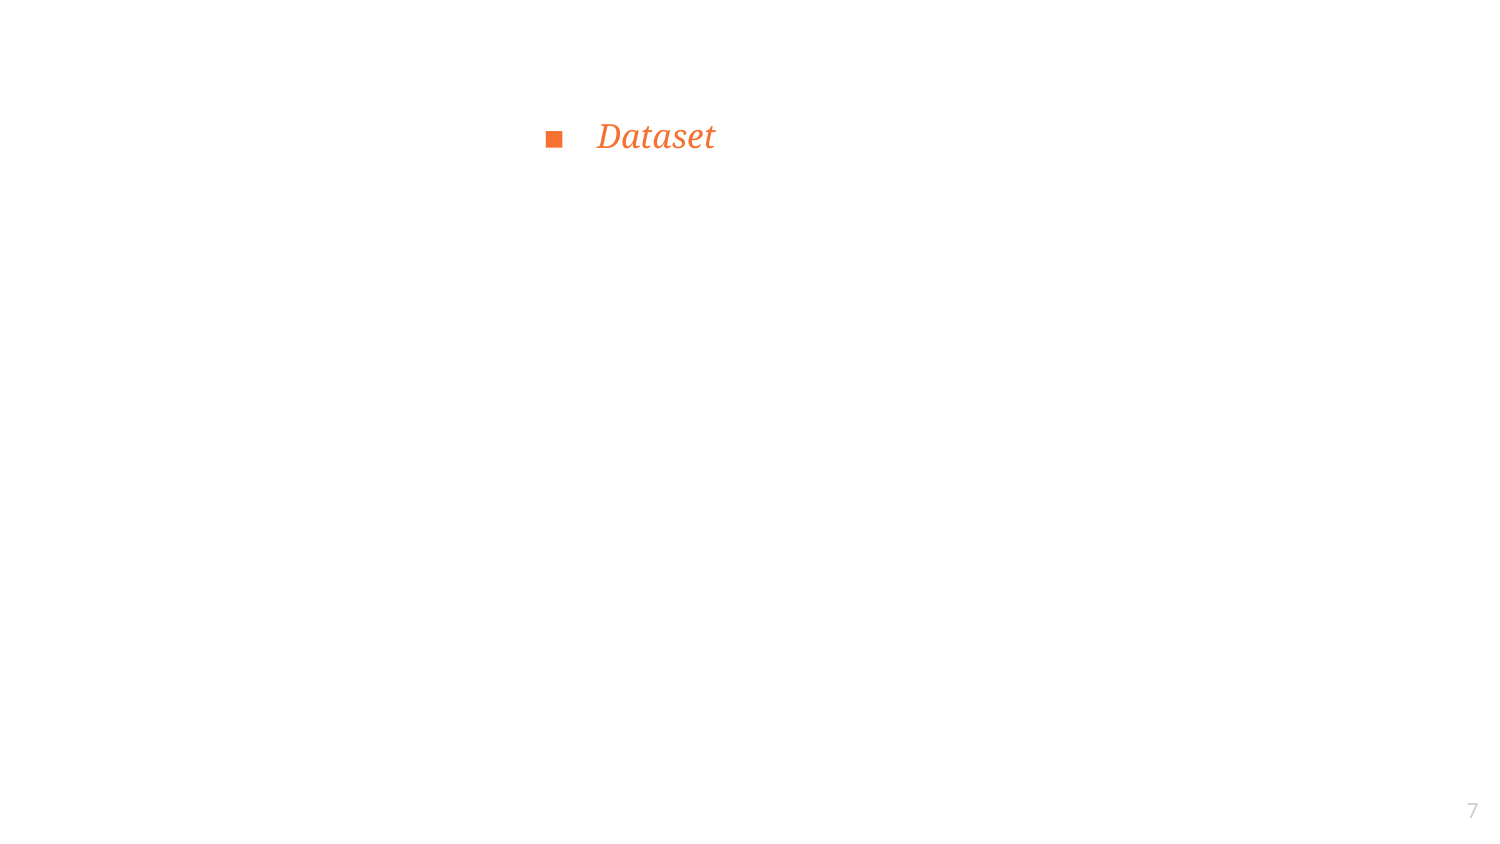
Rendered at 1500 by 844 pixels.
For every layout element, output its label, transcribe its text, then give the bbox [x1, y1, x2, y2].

list Dataset [506, 94, 1425, 293]
slide_number 7 [1403, 779, 1494, 844]
